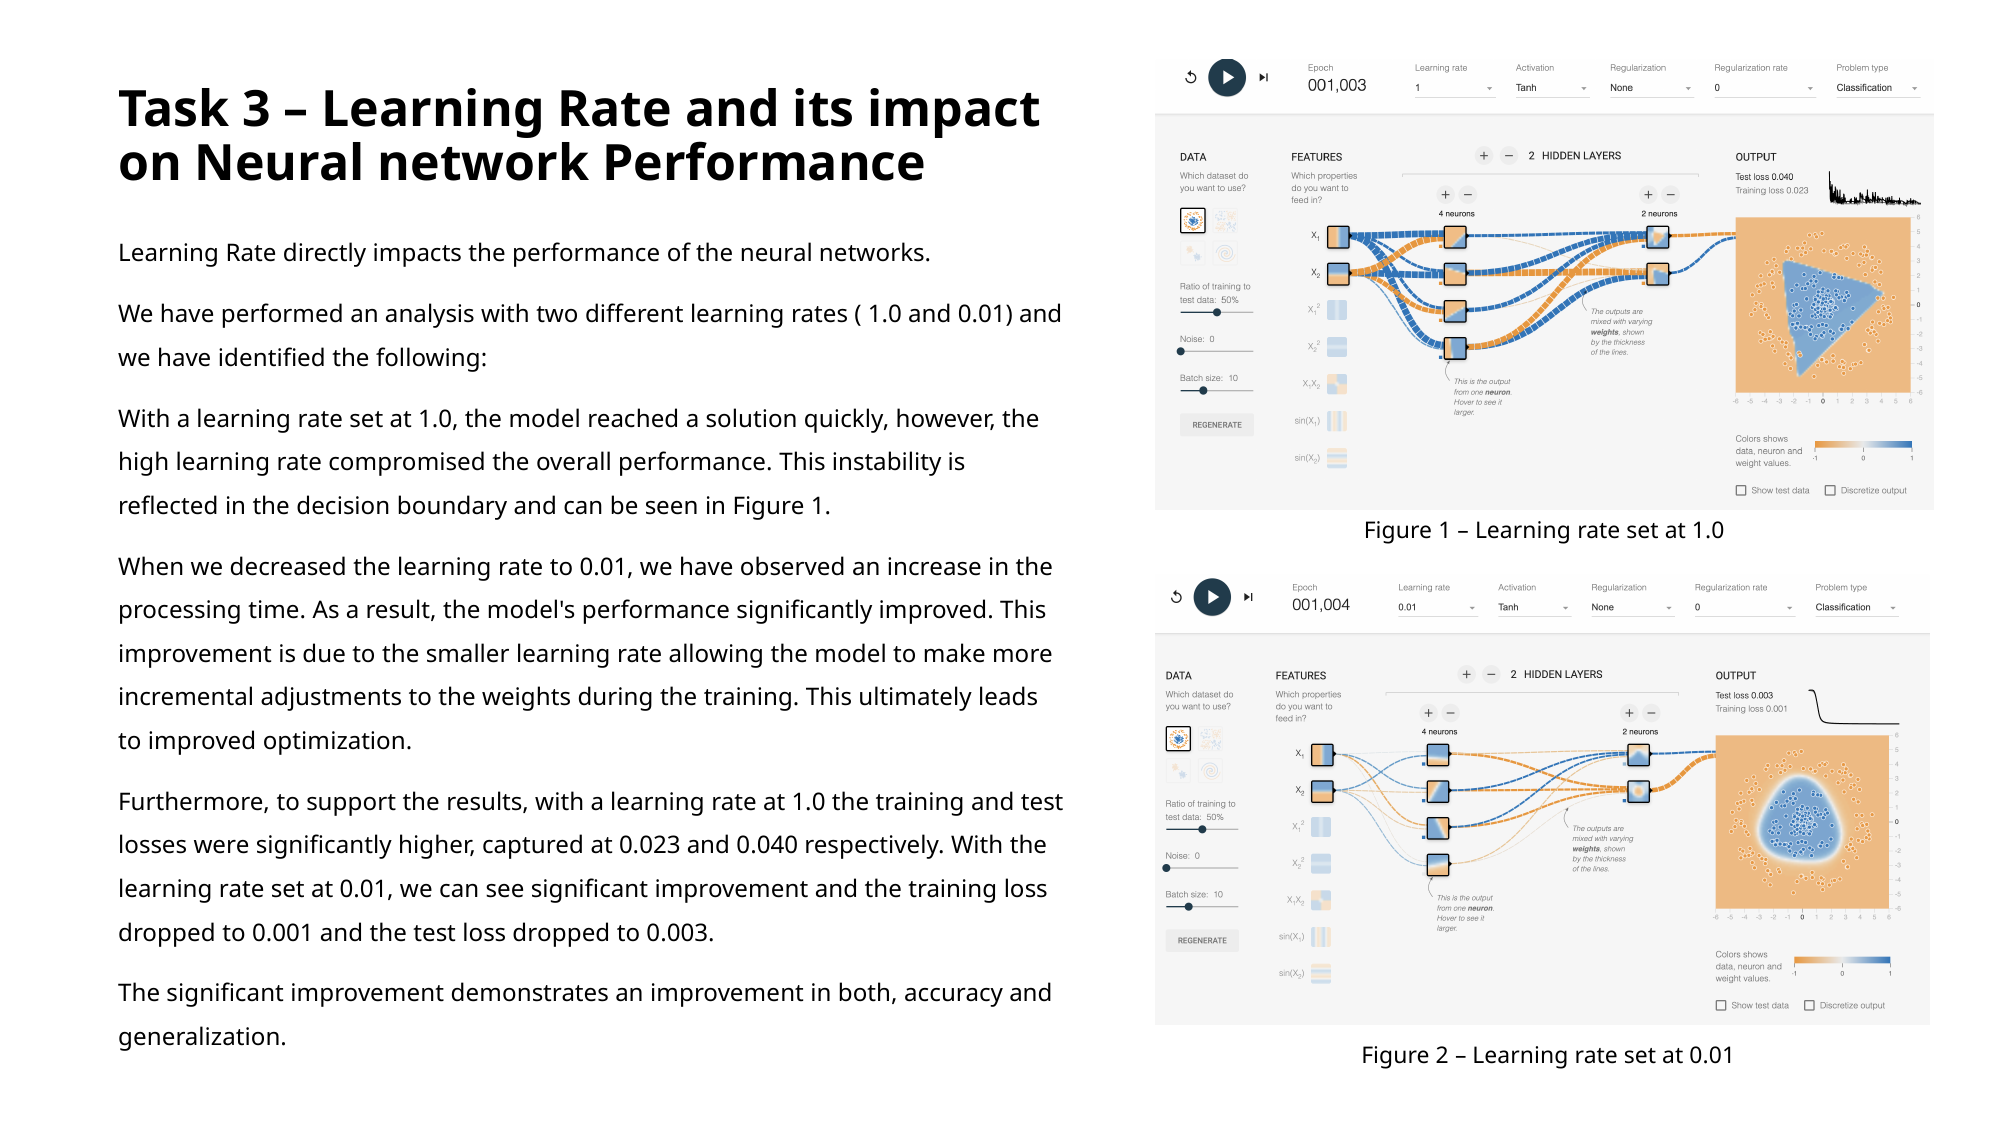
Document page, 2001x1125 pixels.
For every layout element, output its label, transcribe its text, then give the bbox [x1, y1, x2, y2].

picture [1154, 59, 1934, 511]
list Learning Rate directly impacts the performance of the neural networks. We have performed an analysis with two different learning rates ( 1.0 and 0.01) and we have identified the following: With a learning rate set at 1.0, the model reached a solution quickly, however, the high learning rate compromised the overall performance. This instability is reflected in the decision boundary and can be seen in Figure 1. When we decreased the learning rate to 0.01, we have observed an increase in the processing time. As a result, the model's performance significantly improved. This improvement is due to the smaller learning rate allowing the model to make more incremental adjustments to the weights during the training. This ultimately leads to improved optimization. Furthermore, to support the results, with a learning rate at 1.0 the training and test losses were significantly higher, captured at 0.023 and 0.040 respectively. With the learning rate set at 0.01, we can see significant improvement and the training loss dropped to 0.001 and the test loss dropped to 0.003. The significant improvement demonstrates an improvement in both, accuracy and generalization. [103, 215, 1082, 1066]
text_box Figure 2 – Learning rate set at 0.01 [1346, 1033, 1751, 1076]
picture [1154, 573, 1930, 1025]
title Task 3 – Learning Rate and its impact on Neural network Performance [103, 59, 1082, 215]
text_box Figure 1 – Learning rate set at 1.0 [1348, 511, 1740, 550]
